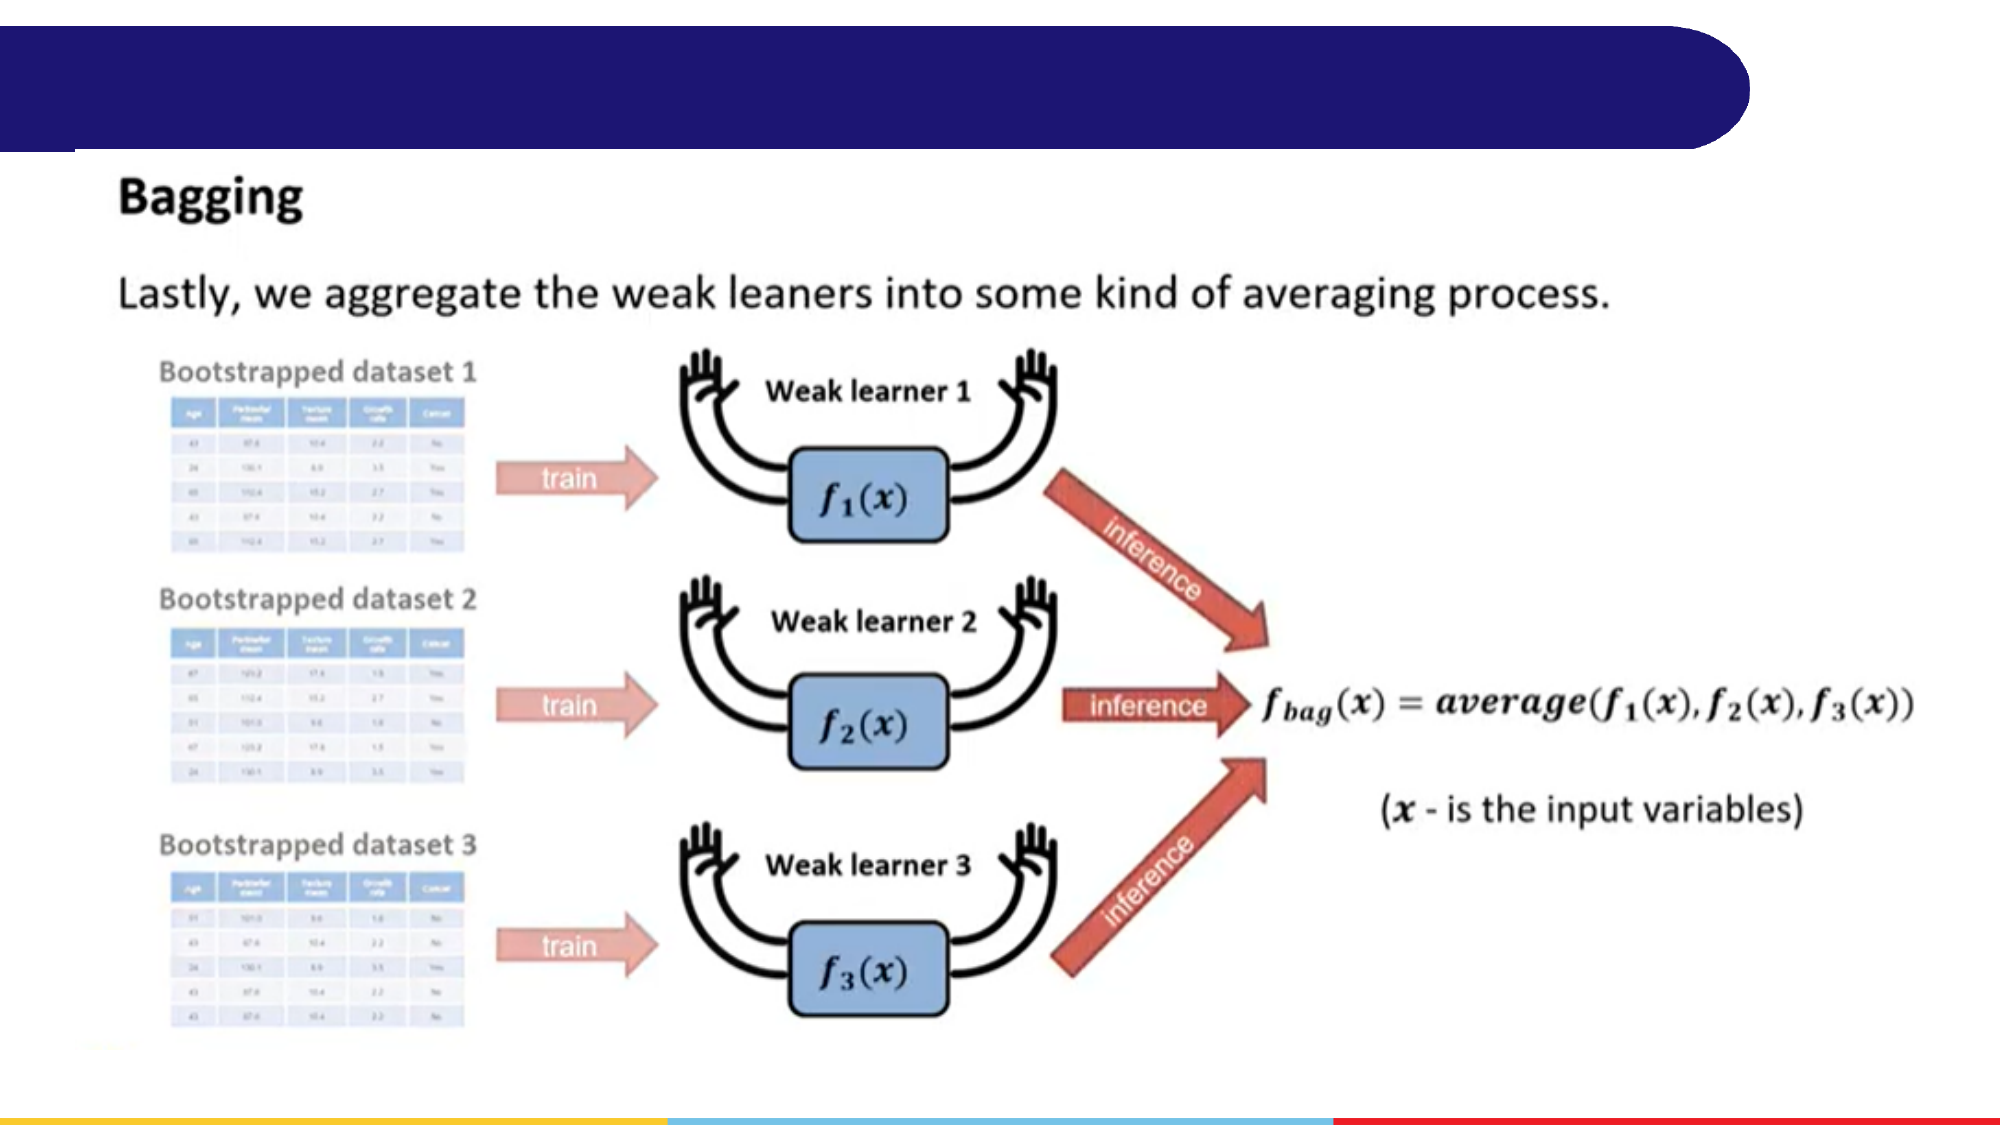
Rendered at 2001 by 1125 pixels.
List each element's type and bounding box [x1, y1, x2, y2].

picture [0, 26, 1750, 152]
list [74, 149, 1938, 1050]
picture [0, 1118, 2000, 1125]
